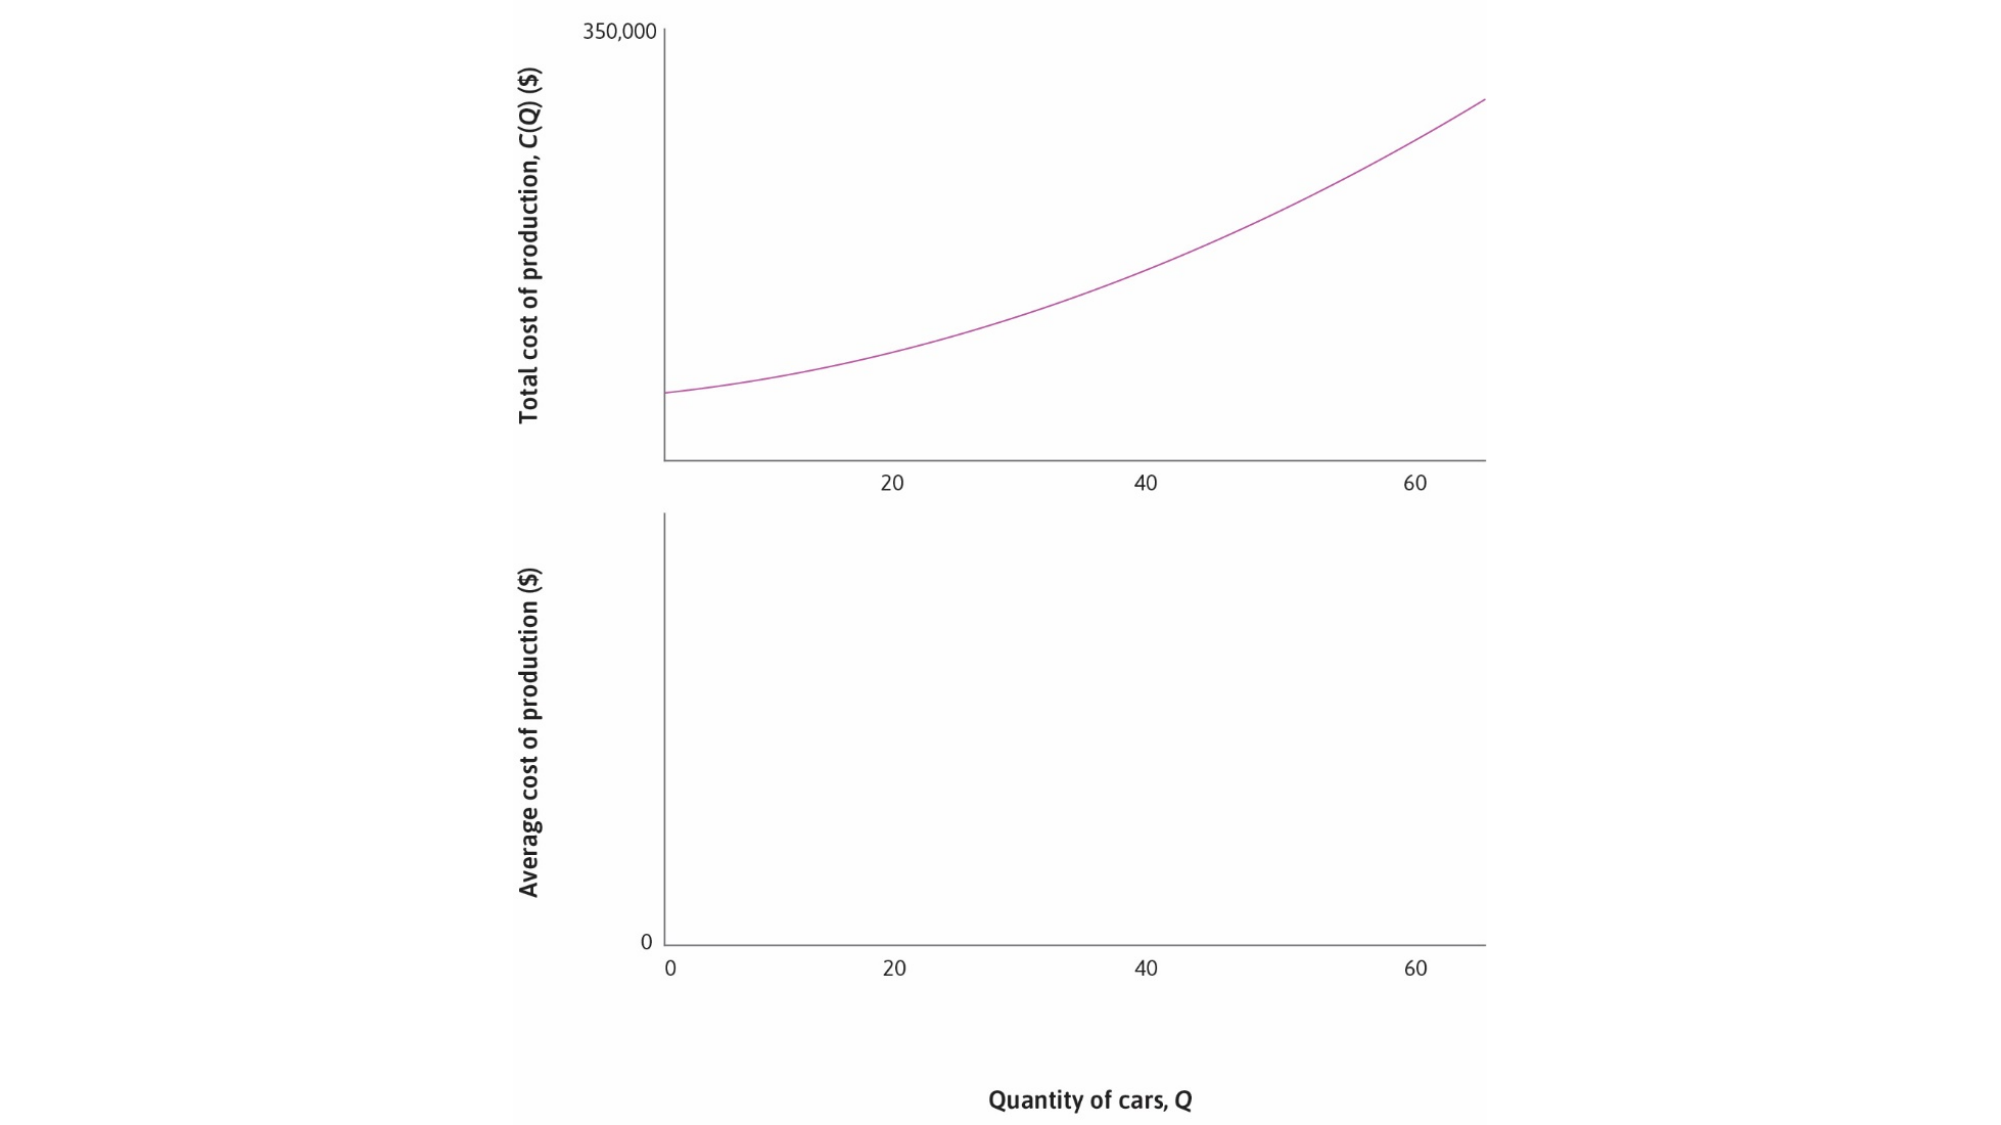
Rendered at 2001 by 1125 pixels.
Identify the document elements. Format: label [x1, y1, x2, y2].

picture [512, 0, 1487, 1125]
